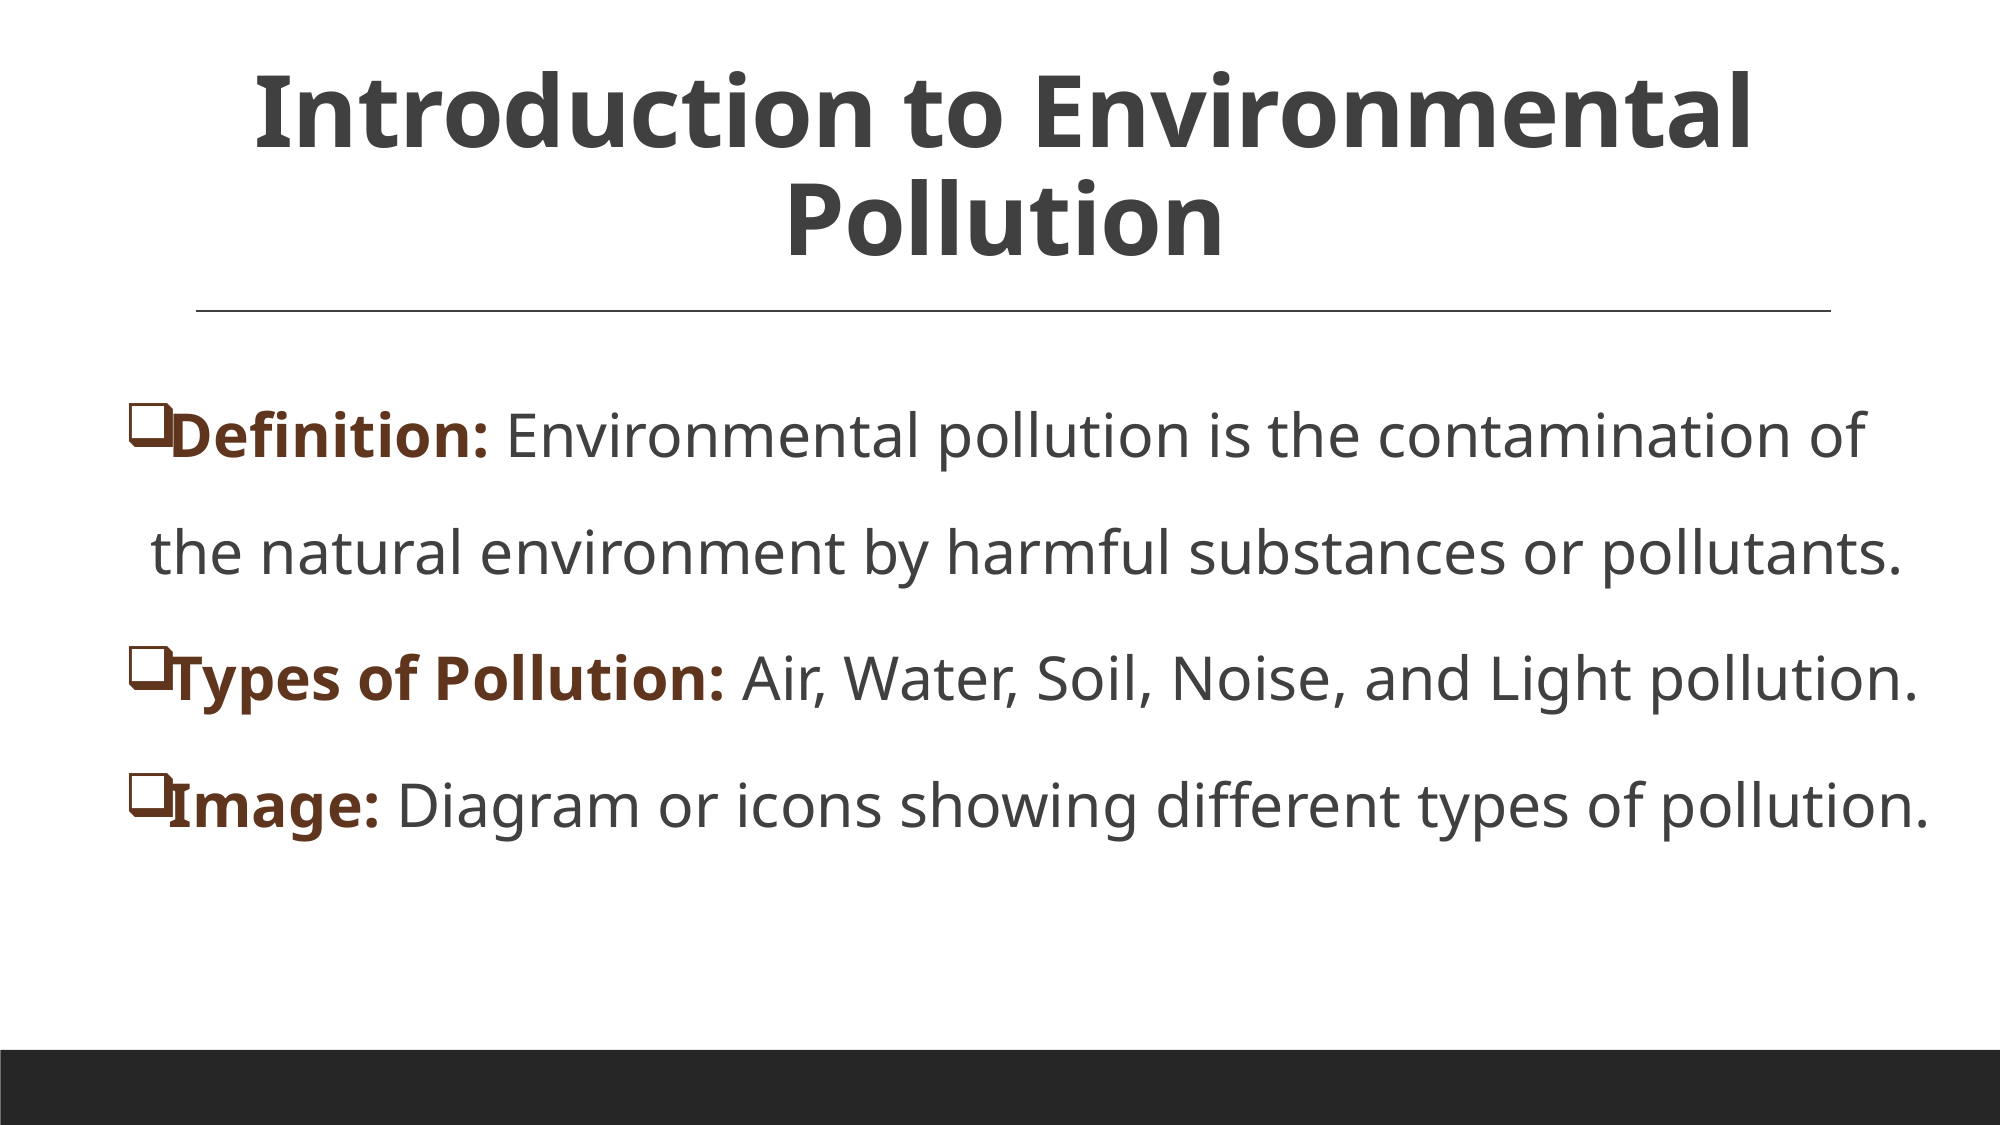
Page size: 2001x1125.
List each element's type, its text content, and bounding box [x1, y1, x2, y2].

title Introduction to Environmental Pollution [180, 47, 1830, 285]
list Definition: Environmental pollution is the contamination of the natural environment by harmful substances or pollutants. Types of Pollution: Air, Water, Soil, Noise, and Light pollution. Image: Diagram or icons showing different types of pollution. [95, 345, 1949, 1049]
